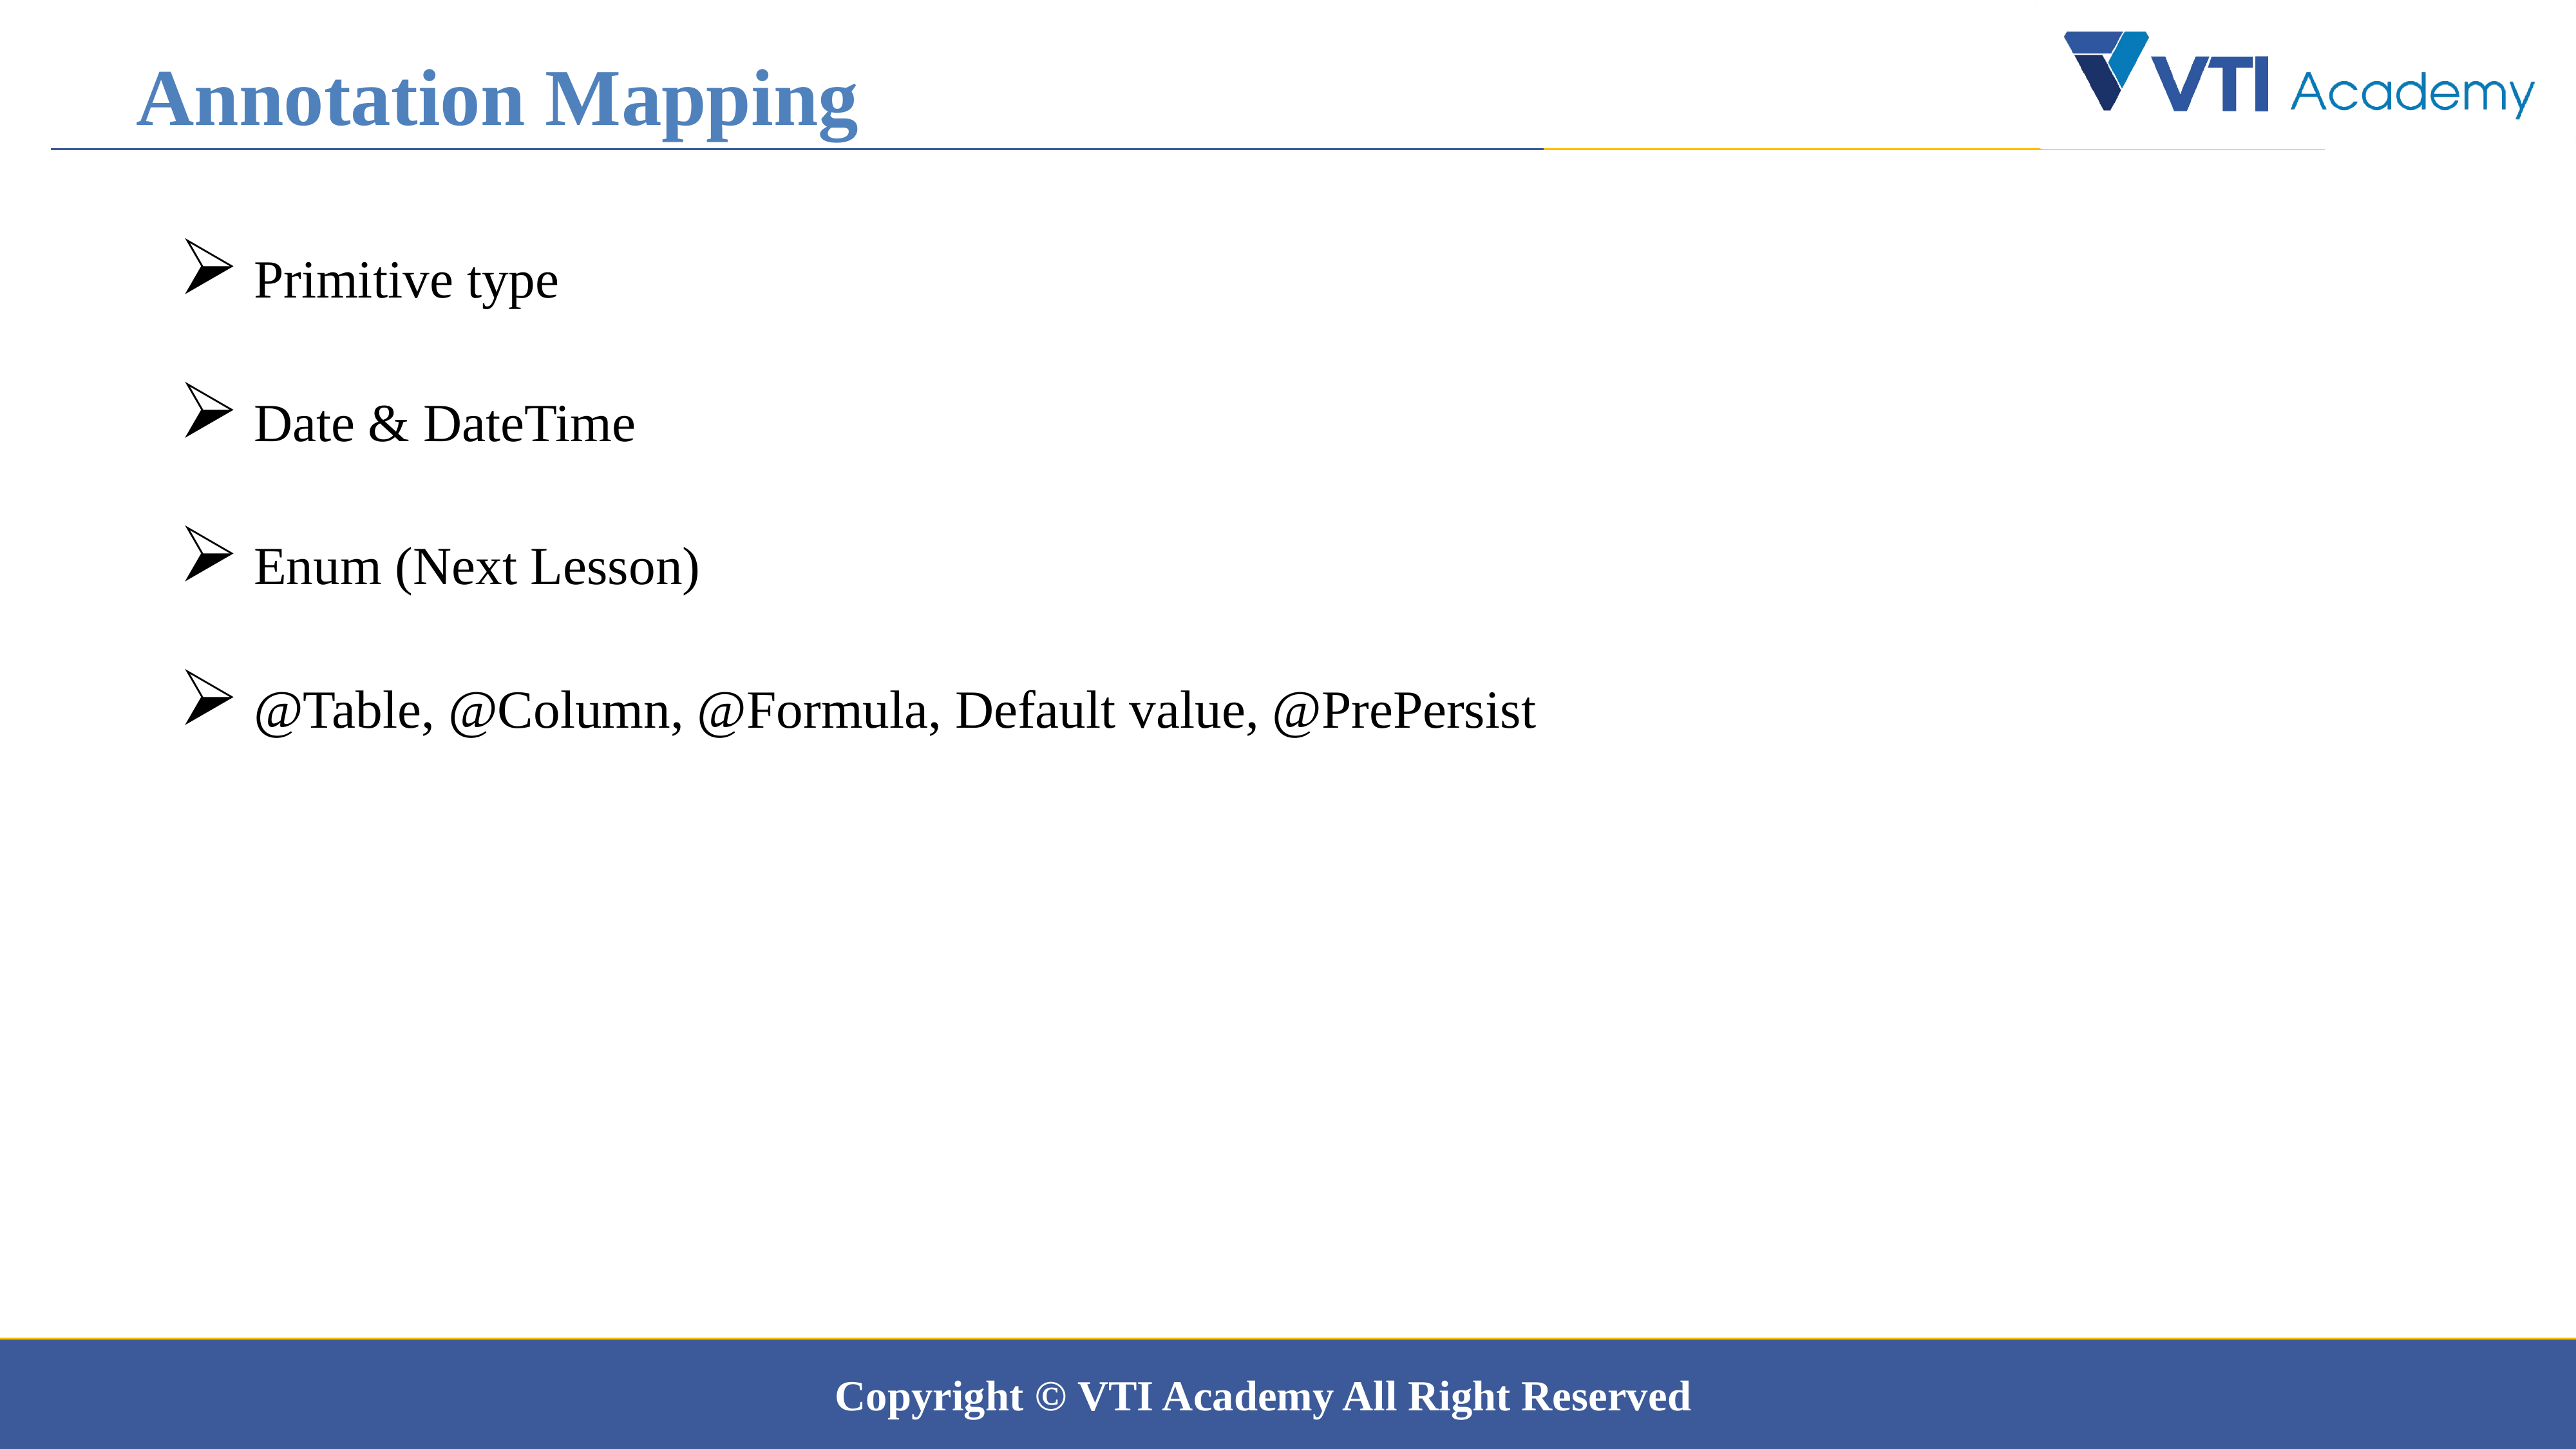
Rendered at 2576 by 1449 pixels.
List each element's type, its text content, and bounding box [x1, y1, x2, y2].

picture [2034, 0, 2576, 149]
text_box Primitive type Date & DateTime Enum (Next Lesson) @Table, @Column, @Formula, Default value, @PrePersist [169, 239, 1741, 779]
text_box Annotation Mapping [126, 60, 1329, 126]
